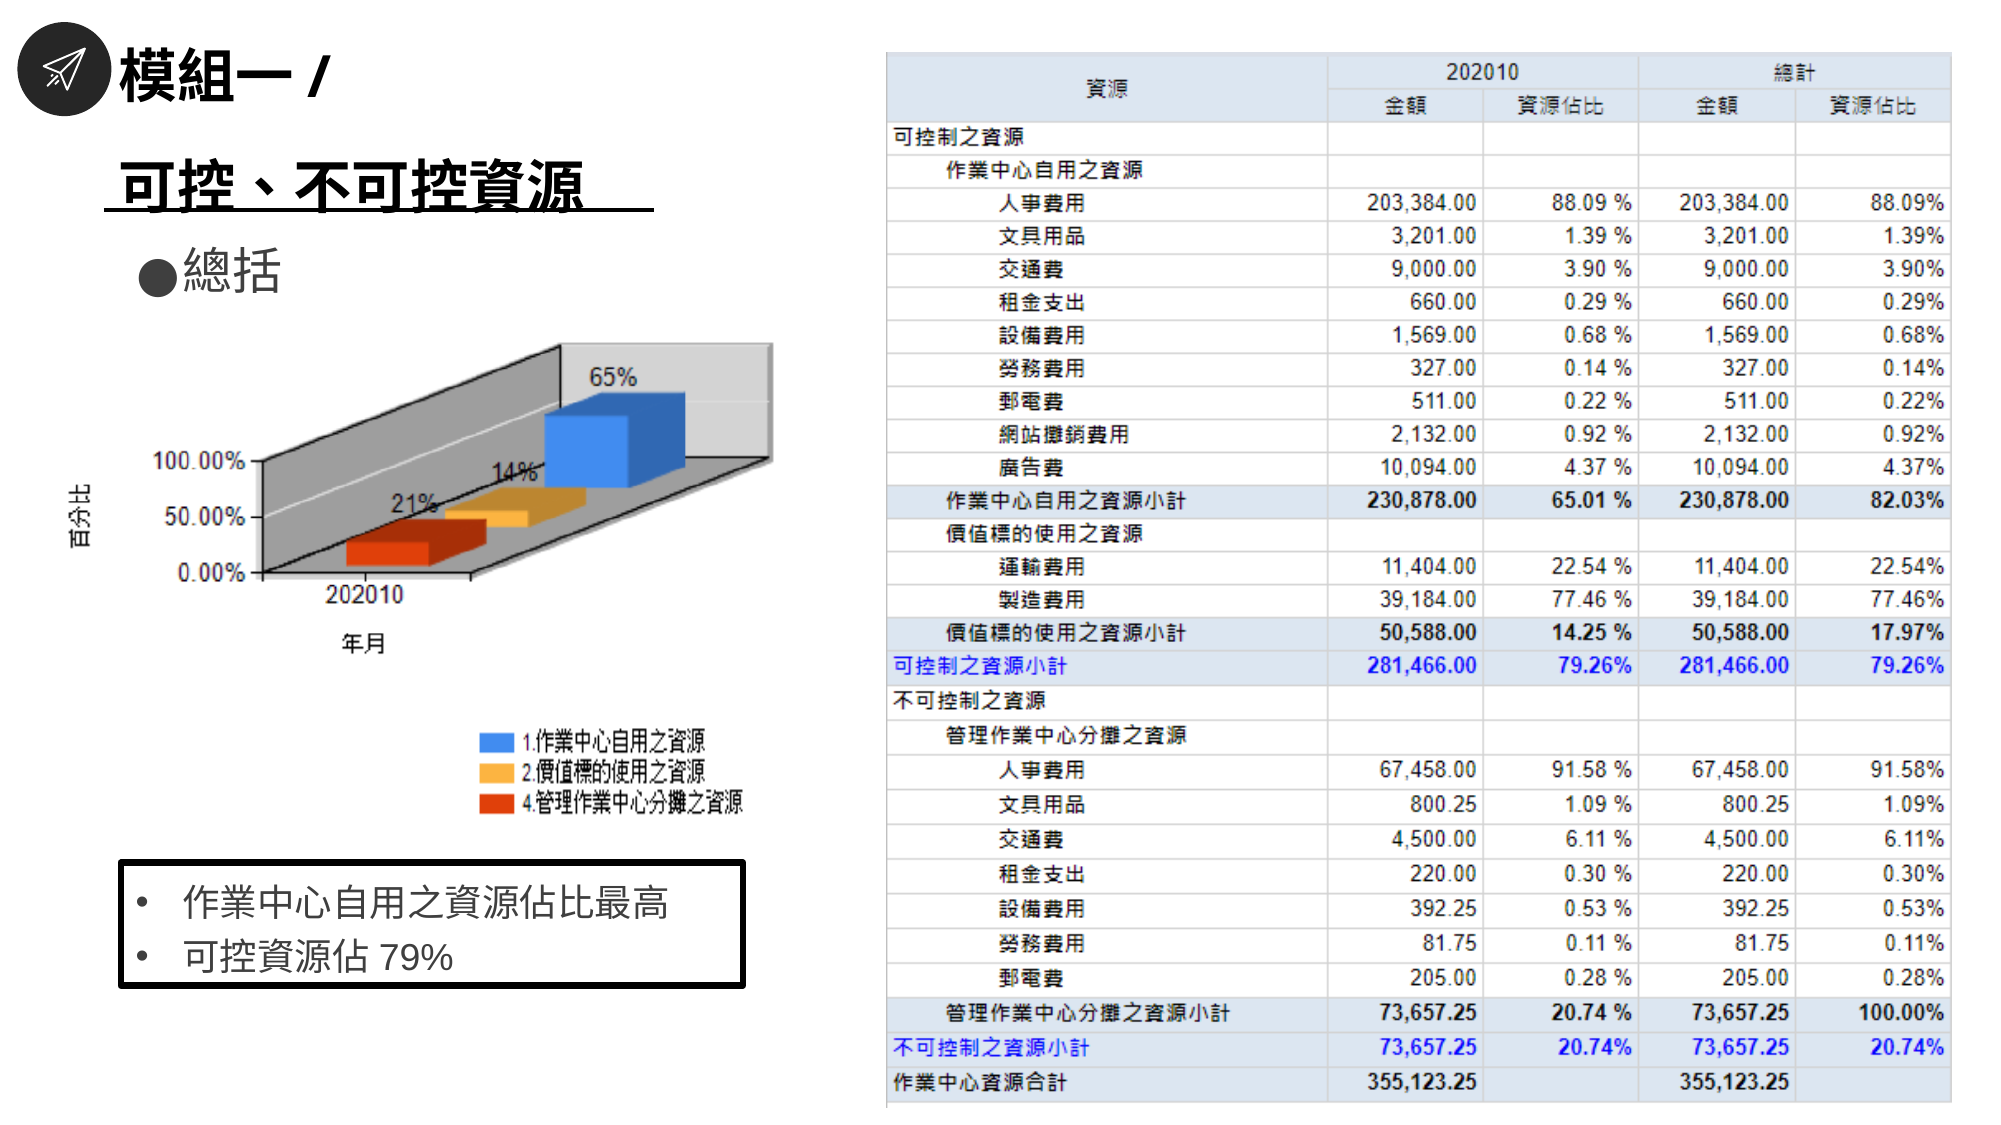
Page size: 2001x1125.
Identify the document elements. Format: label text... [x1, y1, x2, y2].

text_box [17, 11, 849, 211]
picture [26, 325, 812, 854]
picture [886, 52, 1952, 1108]
text_box 總括 [121, 219, 432, 307]
text_box 作業中心自用之資源佔比最高 可控資源佔79% [120, 862, 744, 986]
